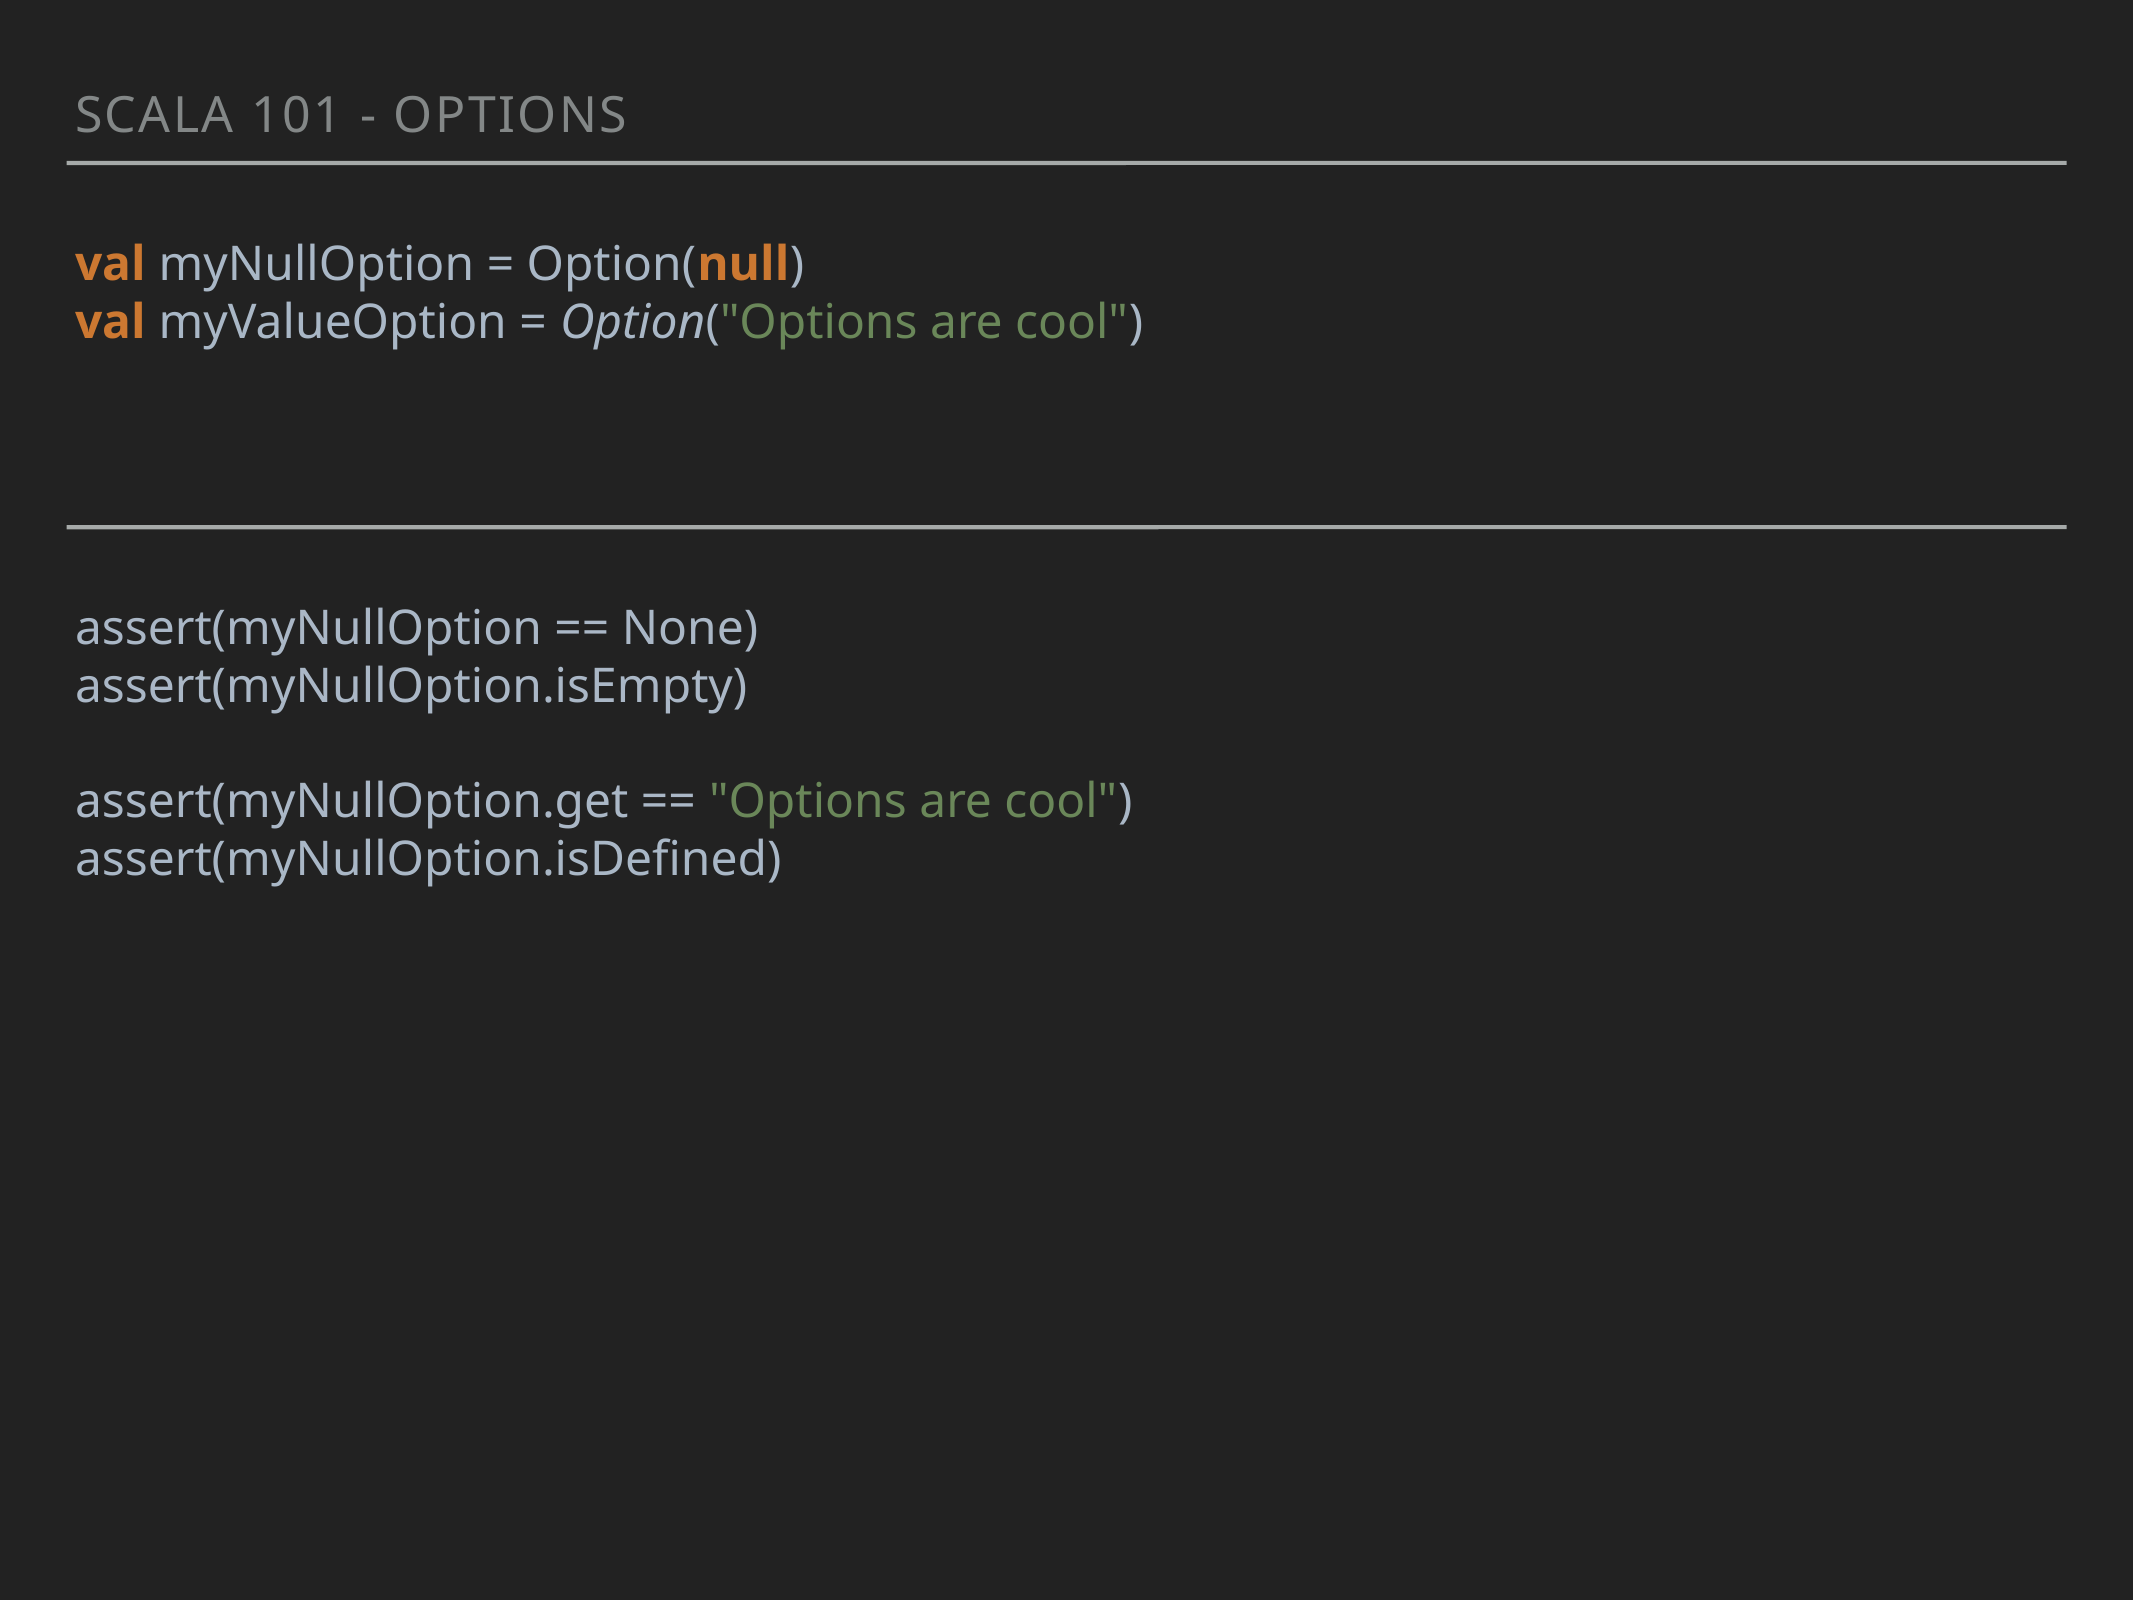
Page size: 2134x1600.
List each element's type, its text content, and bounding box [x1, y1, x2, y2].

text_box assert(myNullOption == None) assert(myNullOption.isEmpty) assert(myNullOption.get == "Options are cool") assert(myNullOption.isDefined) [66, 588, 2067, 1056]
list Scala 101 - Options [66, 74, 1901, 151]
text_box val myNullOption = Option(null) val myValueOption = Option("Options are cool") [66, 224, 2067, 466]
